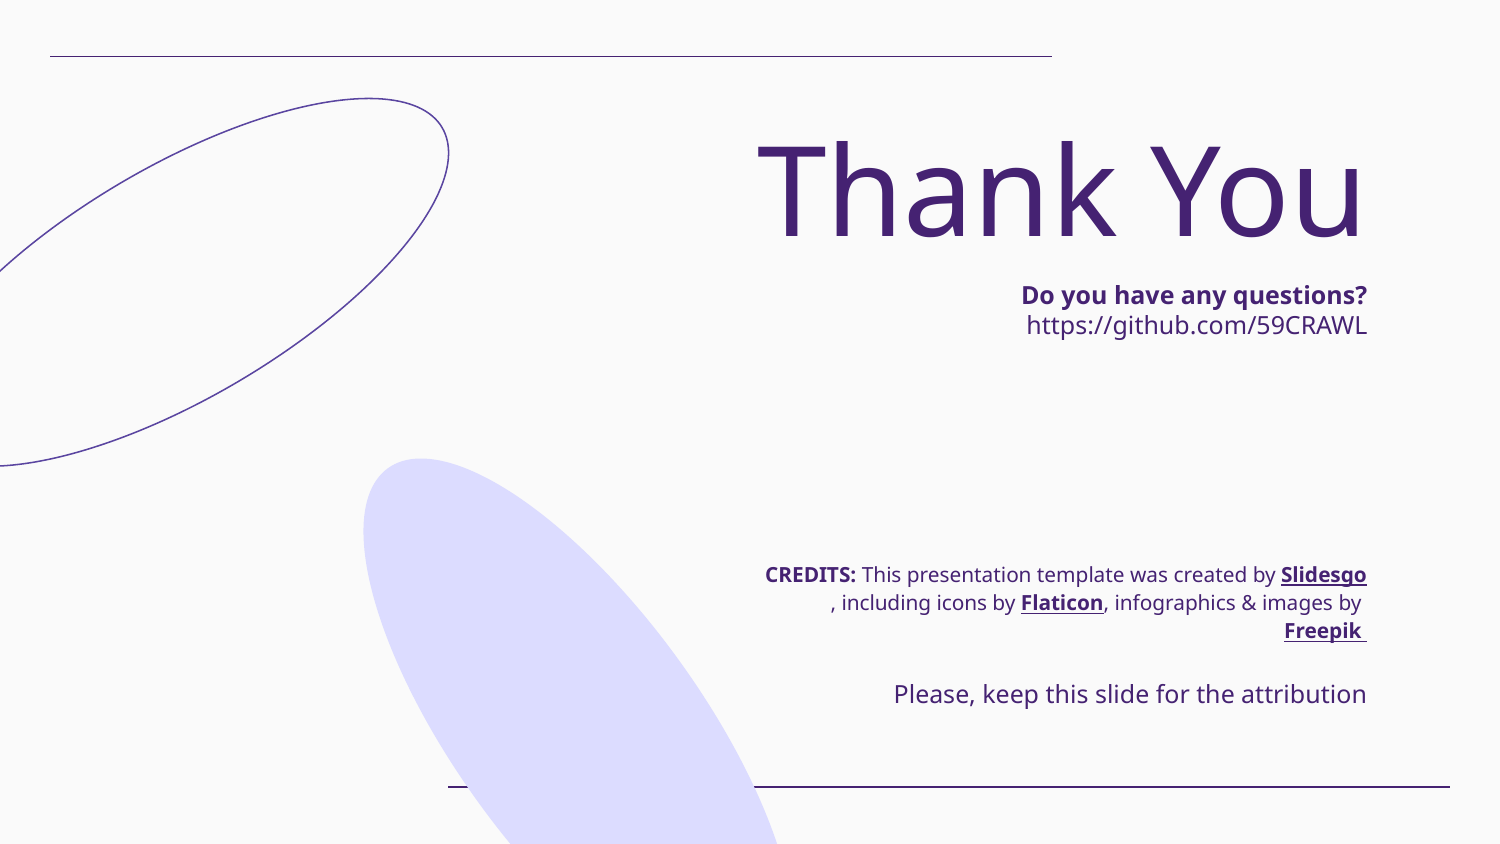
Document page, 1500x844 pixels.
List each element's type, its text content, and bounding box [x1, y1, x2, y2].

text_box Please, keep this slide for the attribution [751, 663, 1383, 712]
subtitle Do you have any questions? https://github.com/59CRAWL [937, 264, 1383, 410]
title Thank You [640, 132, 1383, 277]
text_box [0, 98, 449, 466]
text_box [363, 458, 778, 844]
